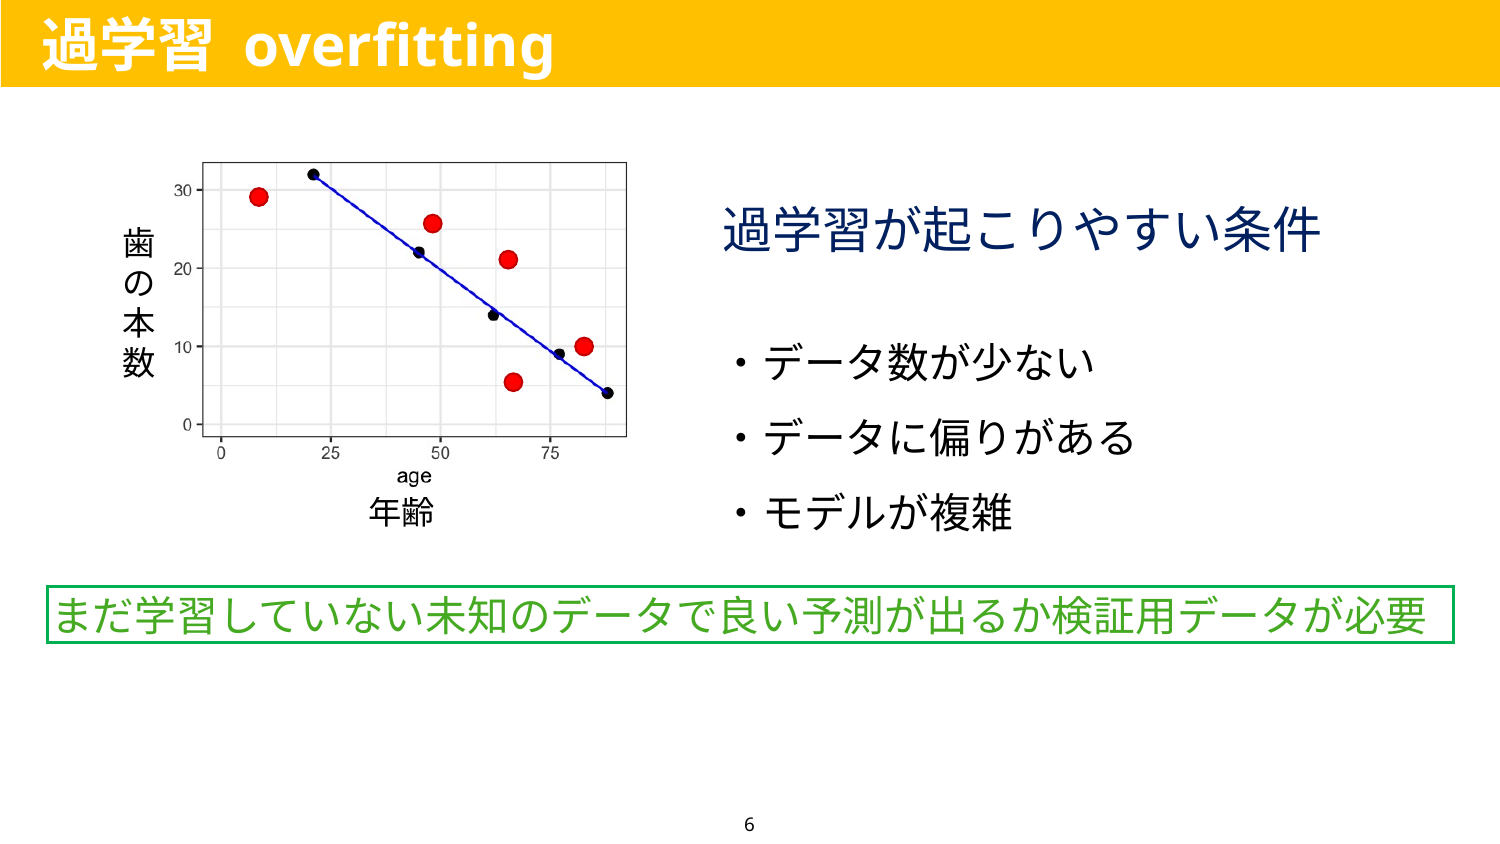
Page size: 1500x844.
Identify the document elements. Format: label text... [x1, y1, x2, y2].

slide_number 6 [730, 804, 769, 844]
text_box ・データ数が少ない ・データに偏りがある ・モデルが複雑 [712, 303, 1147, 545]
text_box 歯の本数 [107, 213, 138, 391]
text_box 過学習 overfitting [0, 0, 1500, 87]
text_box 過学習が起こりやすい条件 [713, 190, 1331, 317]
text_box まだ学習していない未知のデータで良い予測が出るか検証用データが必要 [47, 586, 1454, 643]
picture [138, 151, 637, 497]
text_box 年齢 [360, 497, 444, 540]
